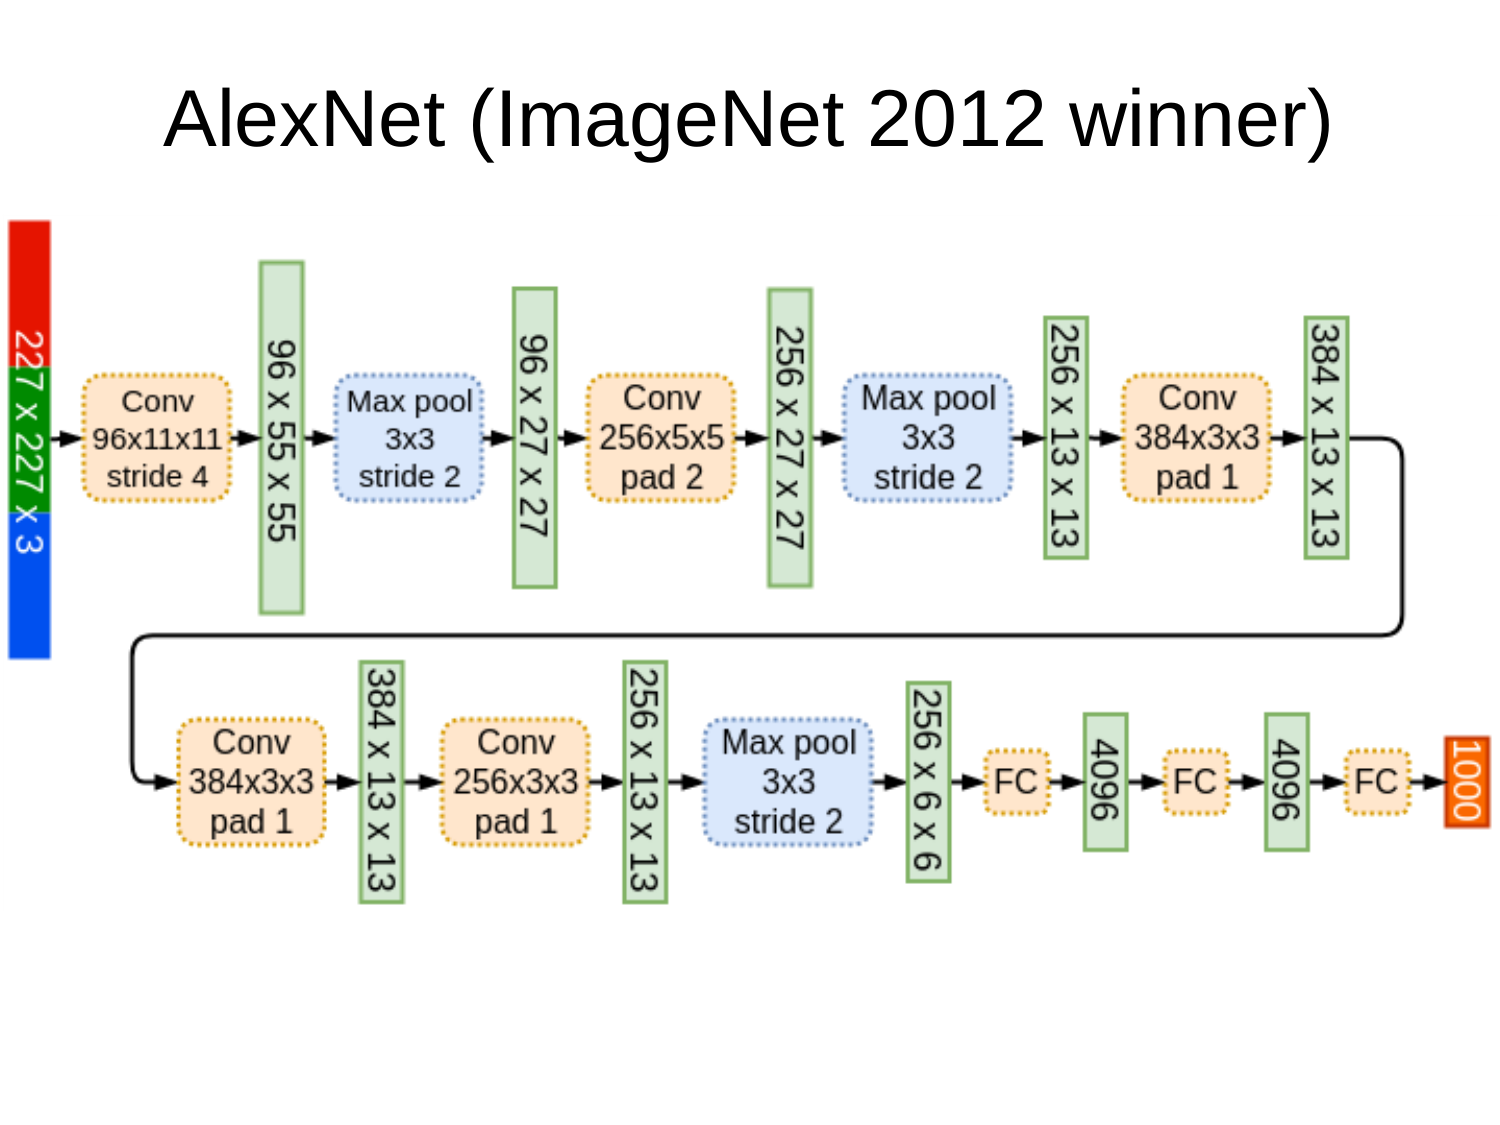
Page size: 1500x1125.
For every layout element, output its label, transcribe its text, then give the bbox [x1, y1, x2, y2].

picture [2, 214, 1498, 911]
text_box AlexNet (ImageNet 2012 winner) [74, 20, 1425, 208]
